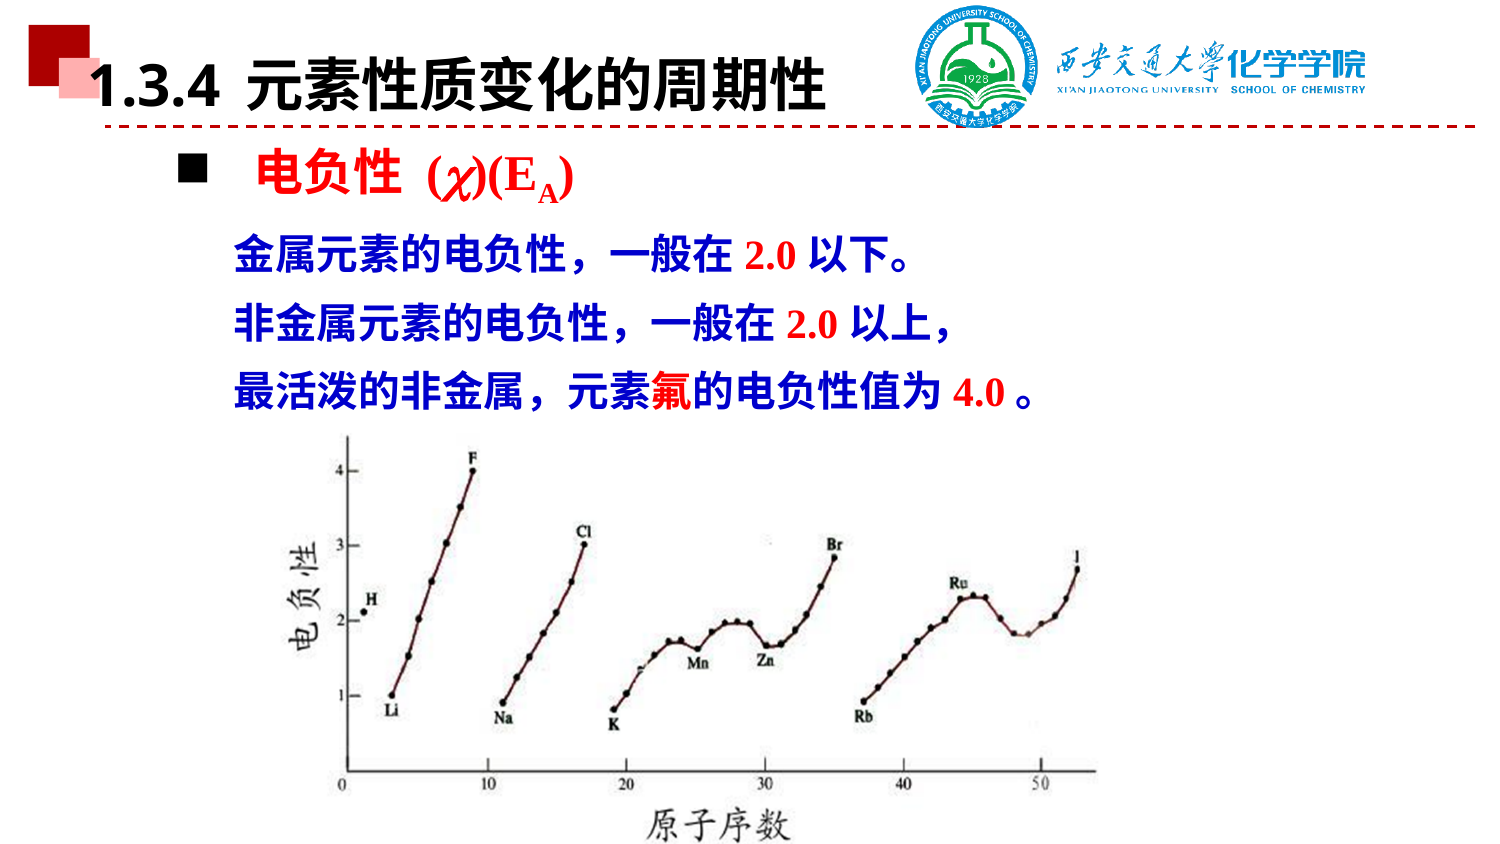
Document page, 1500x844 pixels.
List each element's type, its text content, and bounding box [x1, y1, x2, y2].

picture [937, 5, 1365, 128]
text_box 电负性 ()(EA) [159, 133, 995, 217]
text_box 1.3.4 元素性质变化的周期性 [72, 40, 983, 126]
text_box 金属元素的电负性，一般在2.0以下。 非金属元素的电负性，一般在2.0以上， 最活泼的非金属，元素氟的电负性值为4.0。 [218, 210, 1294, 456]
picture [915, 5, 967, 40]
picture [277, 430, 1099, 844]
